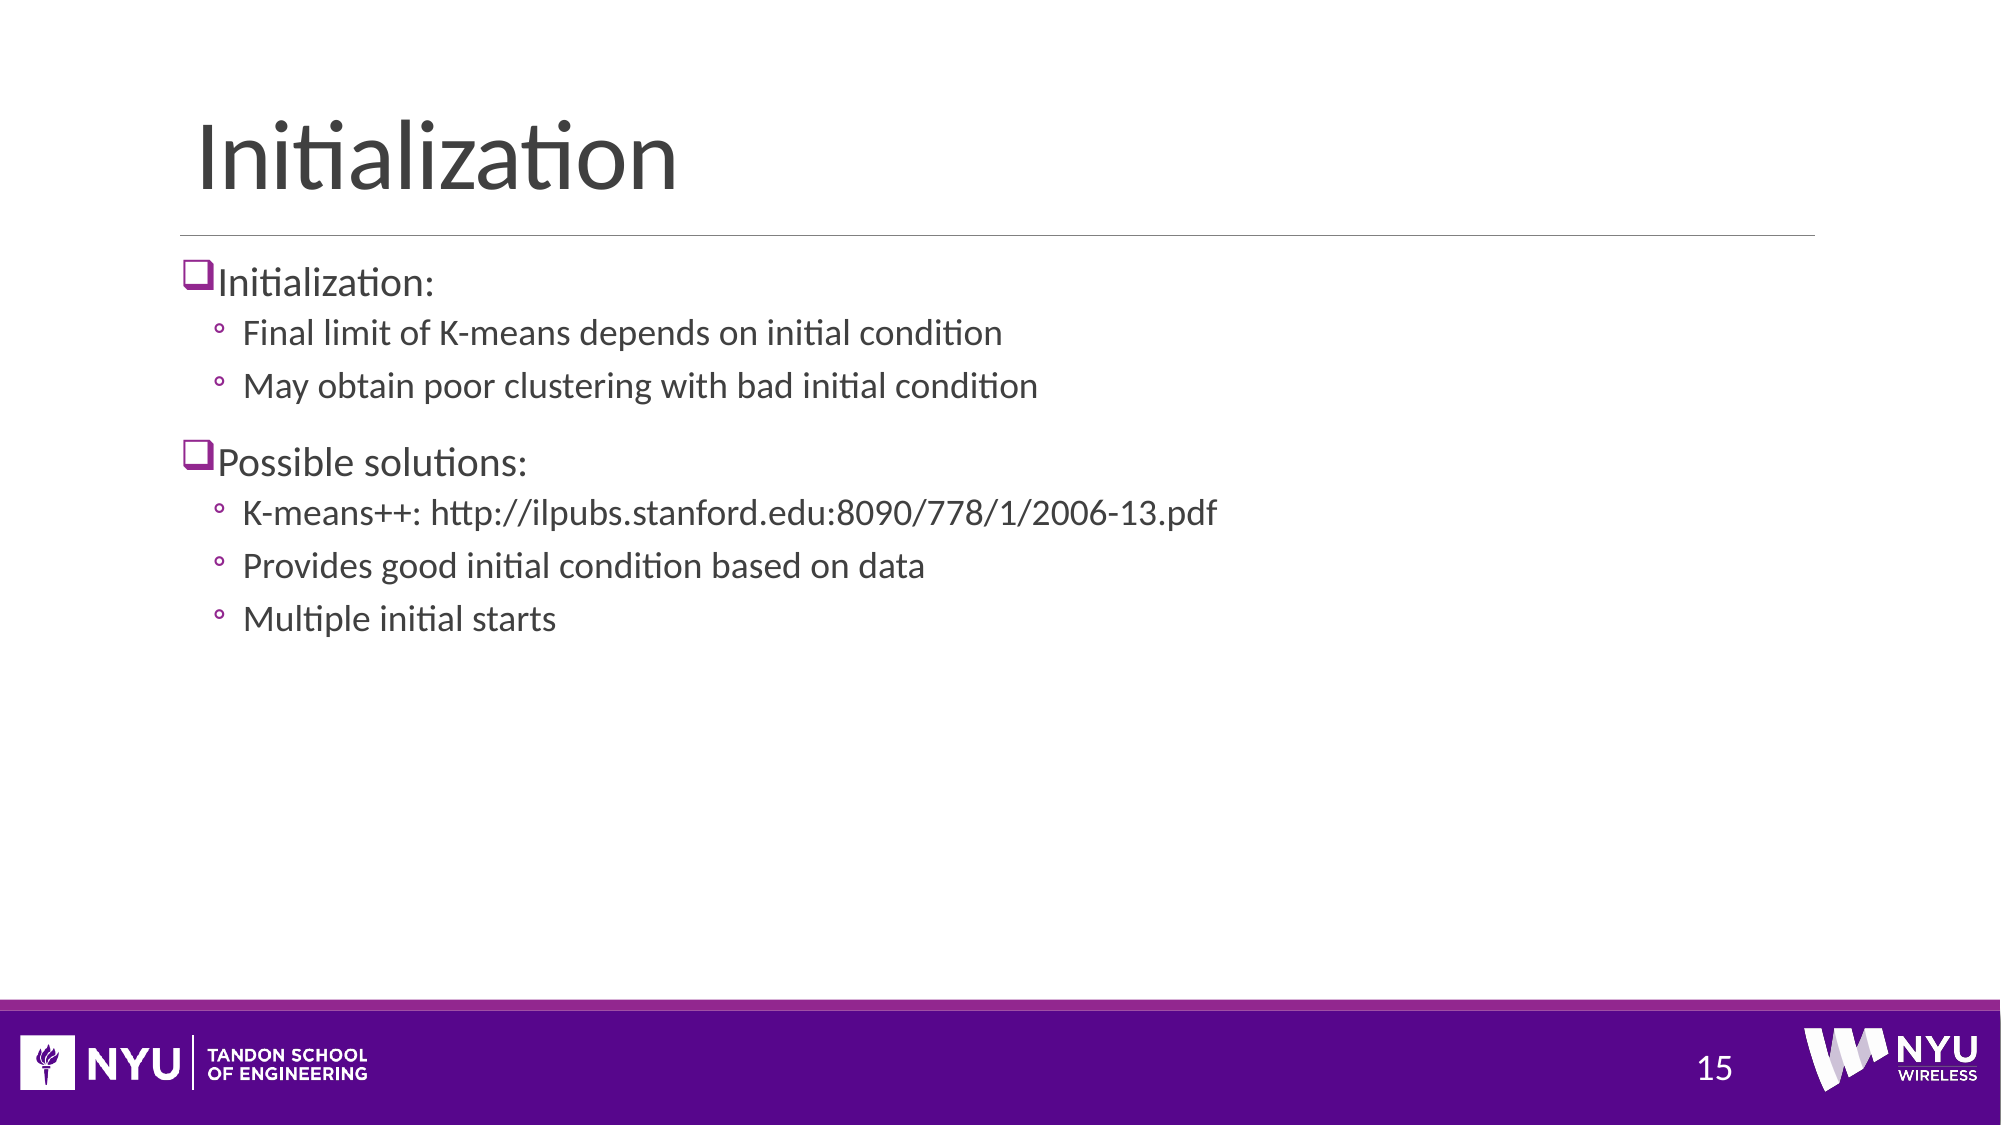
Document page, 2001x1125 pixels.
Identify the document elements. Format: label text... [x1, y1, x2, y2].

title Initialization [180, 47, 1830, 218]
list Initialization: Final limit of K-means depends on initial condition May obtain poor clustering with bad initial condition Possible solutions: K-means++: http://ilpubs.stanford.edu:8090/778/1/2006-13.pdf Provides good initial condition based on data Multiple initial starts [180, 252, 1830, 963]
slide_number 15 [1533, 1035, 1749, 1096]
